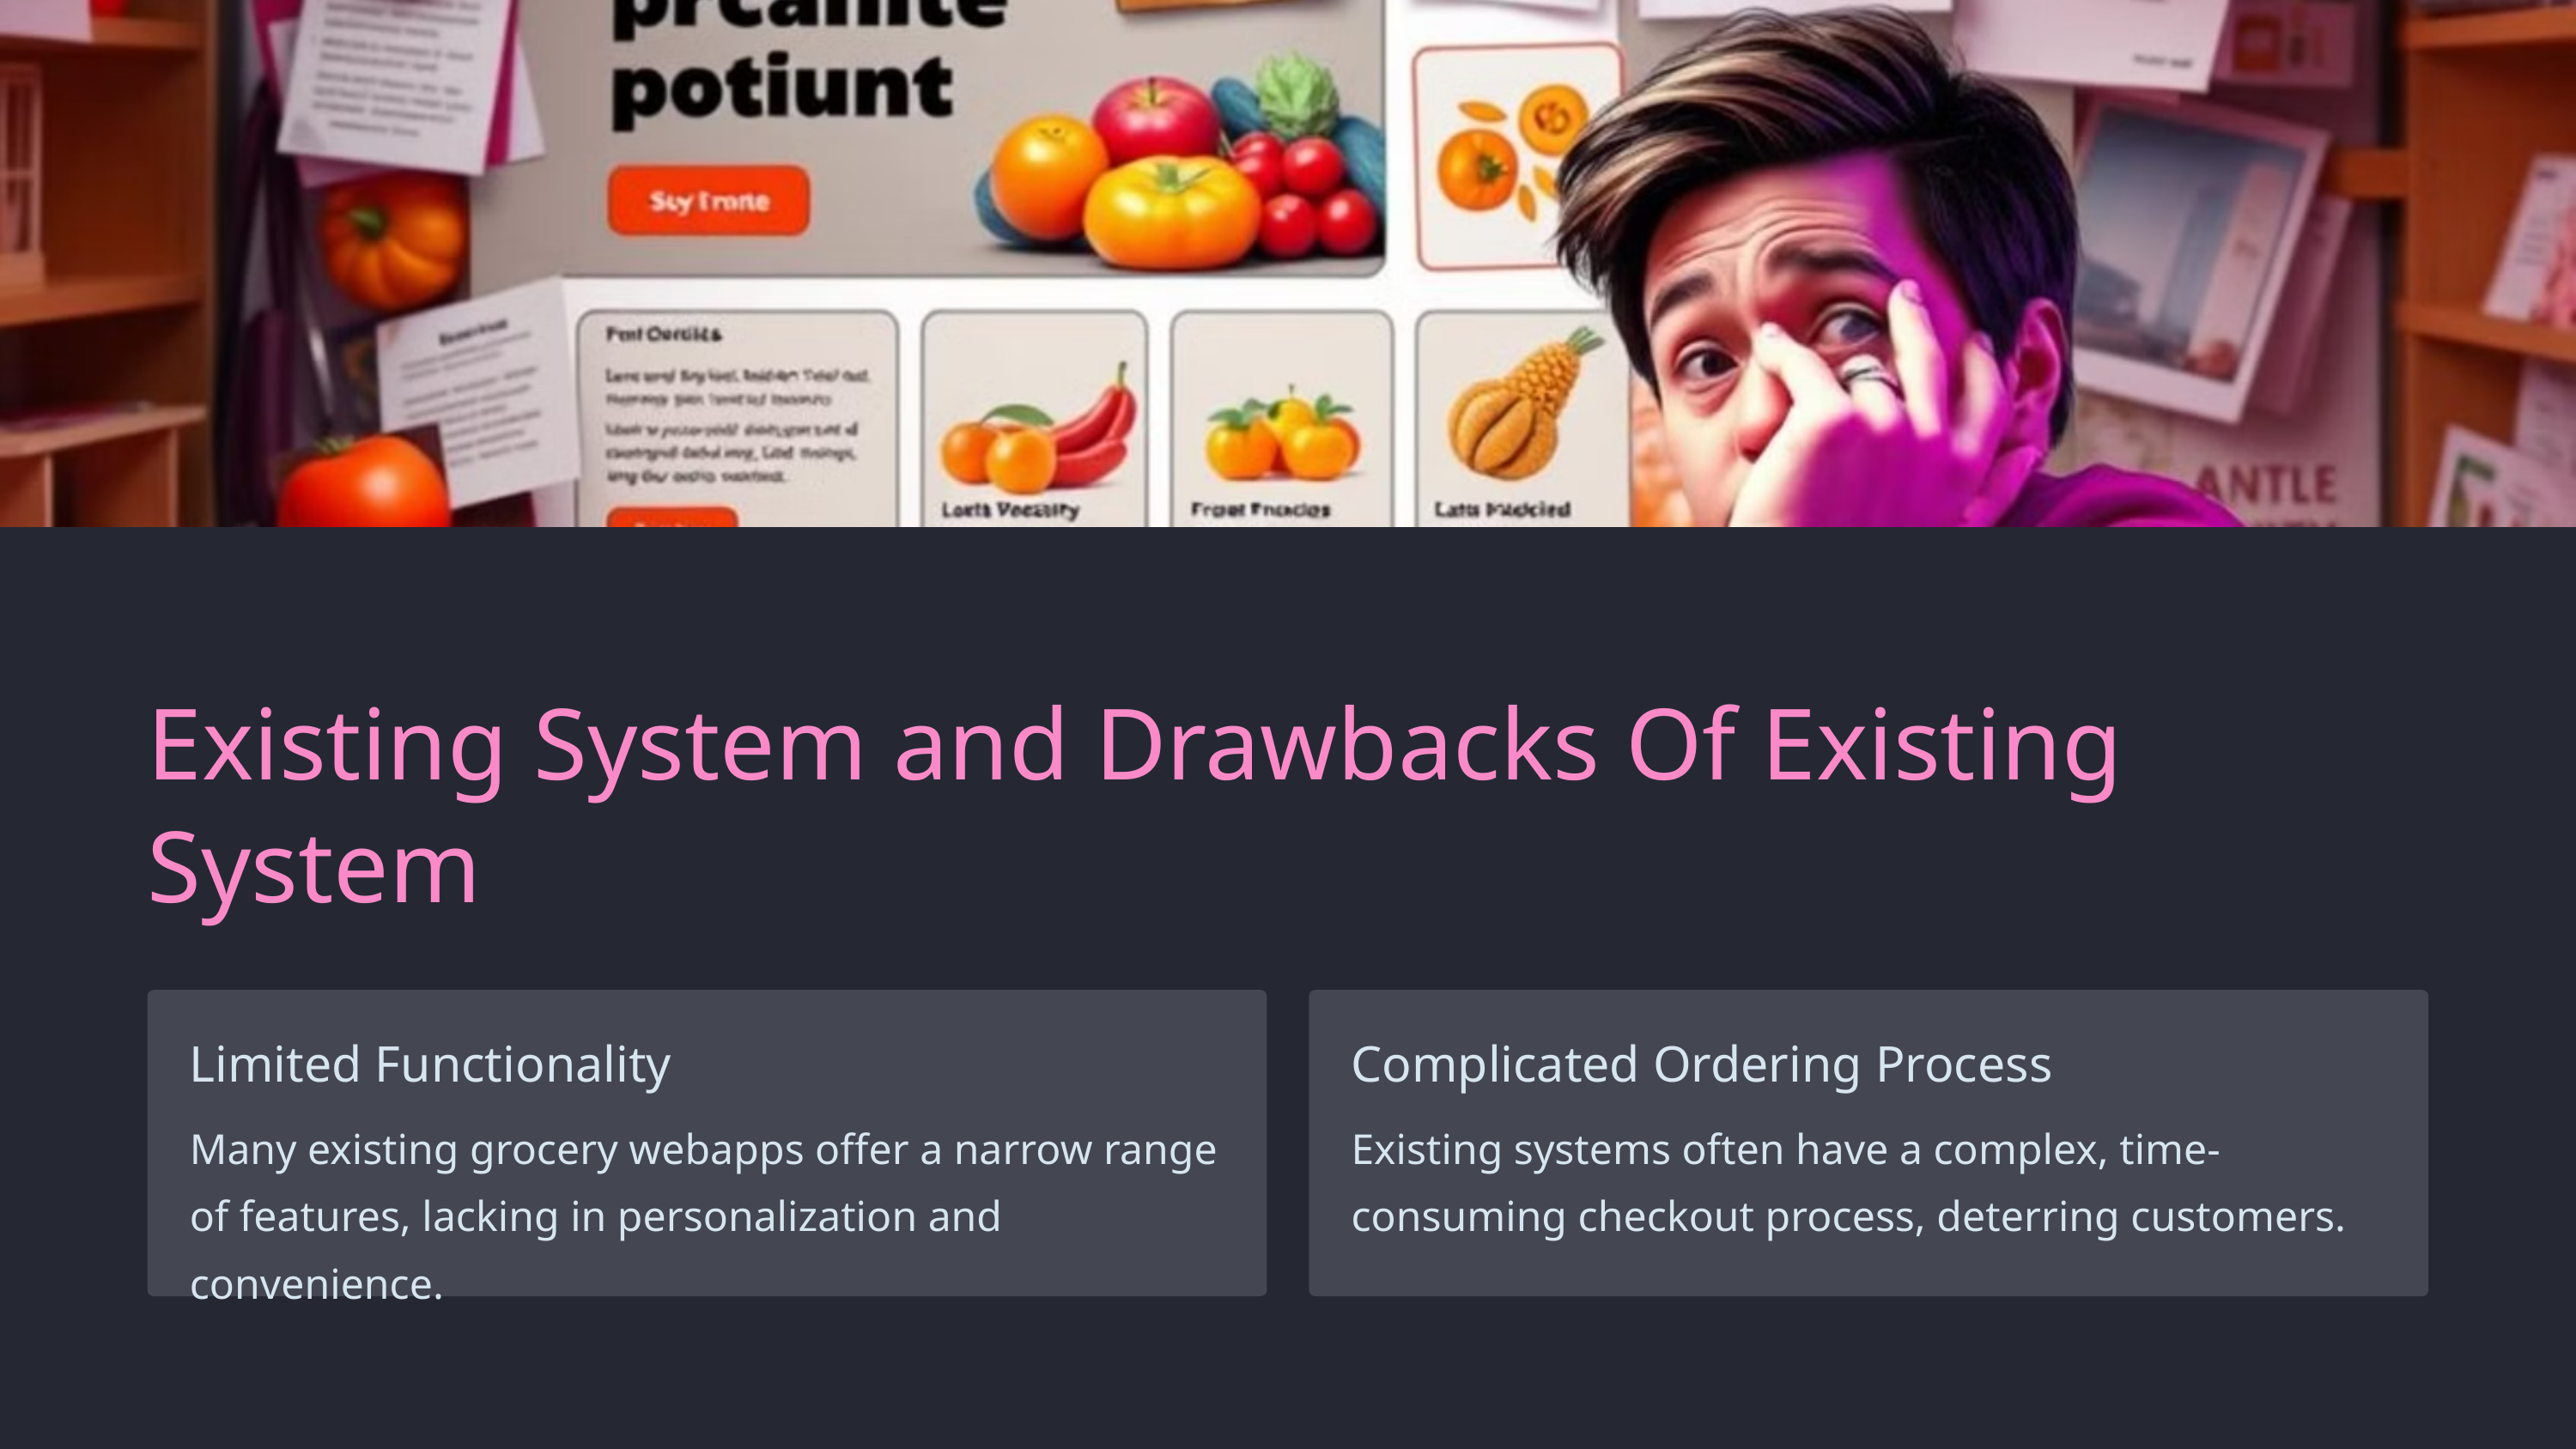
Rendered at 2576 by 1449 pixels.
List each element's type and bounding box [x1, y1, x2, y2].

text_box [0, 0, 2576, 1449]
text_box [147, 989, 1267, 1297]
text_box [1309, 989, 2429, 1297]
